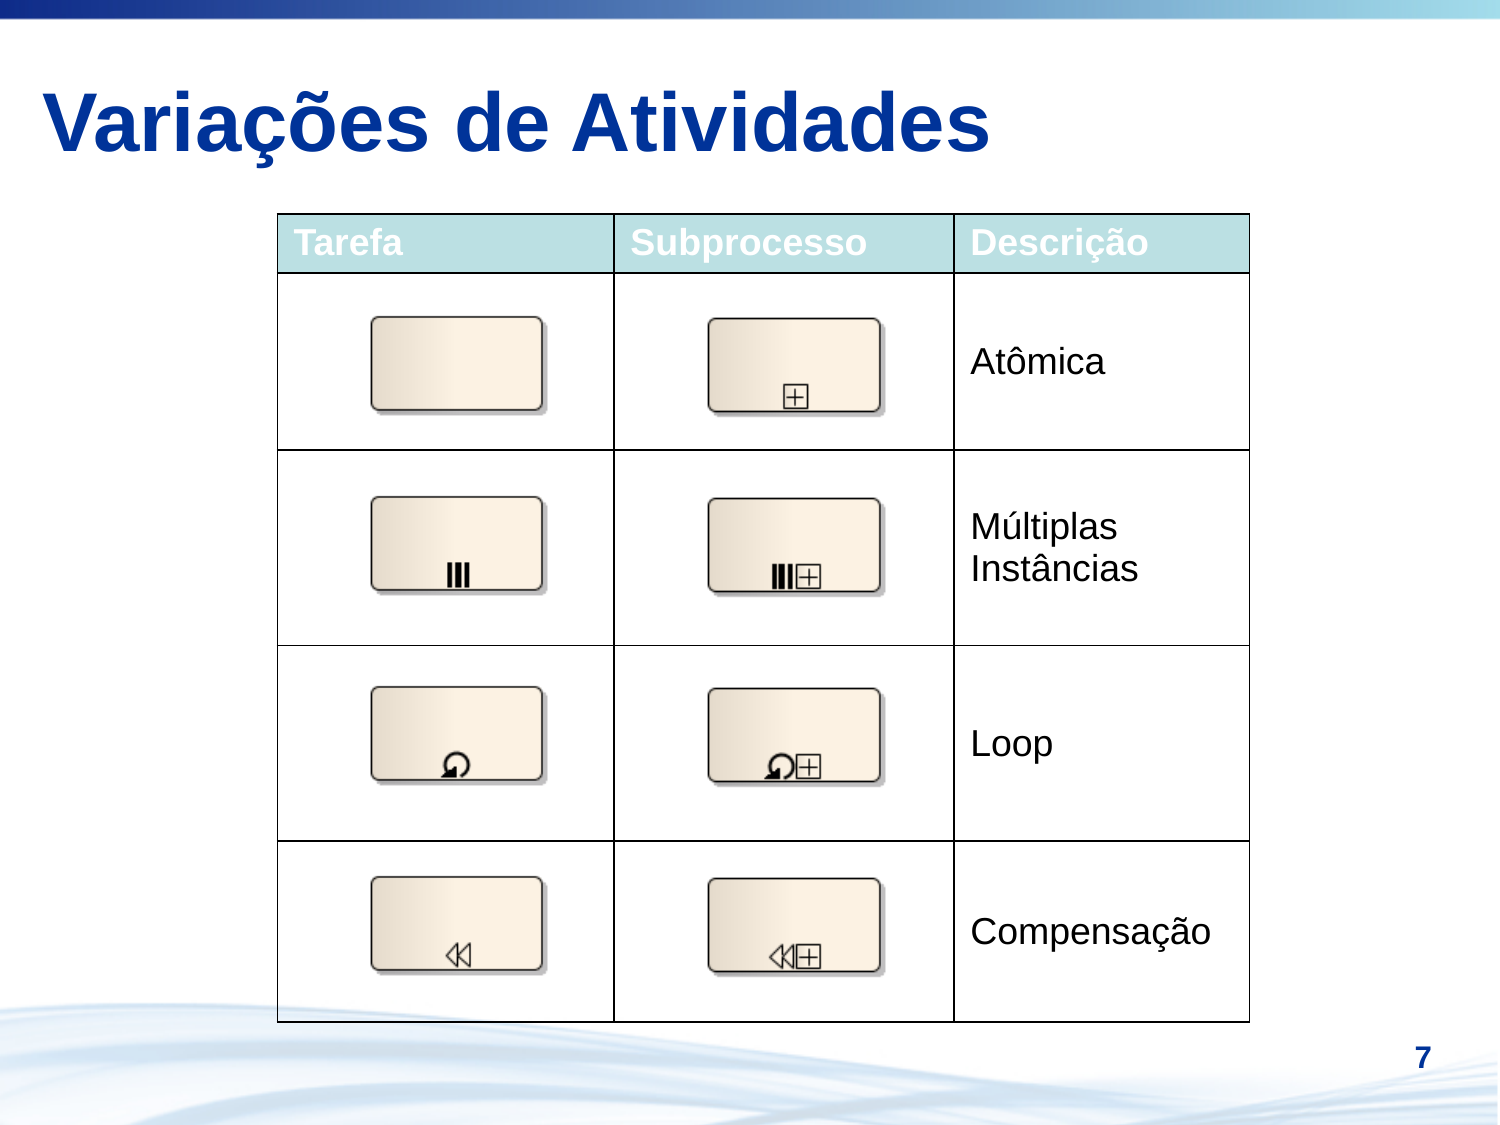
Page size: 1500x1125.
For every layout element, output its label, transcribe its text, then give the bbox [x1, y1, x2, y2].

table_header Subprocesso [615, 215, 953, 272]
table_cell [278, 842, 613, 1021]
table_cell [615, 274, 953, 449]
table_header Descrição [955, 215, 1249, 272]
table_cell [615, 646, 953, 840]
table_cell Loop [955, 646, 1249, 840]
table_cell [278, 451, 613, 645]
table_cell [278, 274, 613, 449]
title Variações de Atividades [27, 42, 1471, 195]
table_cell Atômica [955, 274, 1249, 449]
table_cell [615, 842, 953, 1021]
table_cell [278, 646, 613, 840]
table_cell Compensação [955, 842, 1249, 1021]
table_header Tarefa [278, 215, 613, 272]
table_cell [615, 451, 953, 645]
table_cell Múltiplas Instâncias [955, 451, 1249, 645]
picture [0, 0, 1500, 1125]
